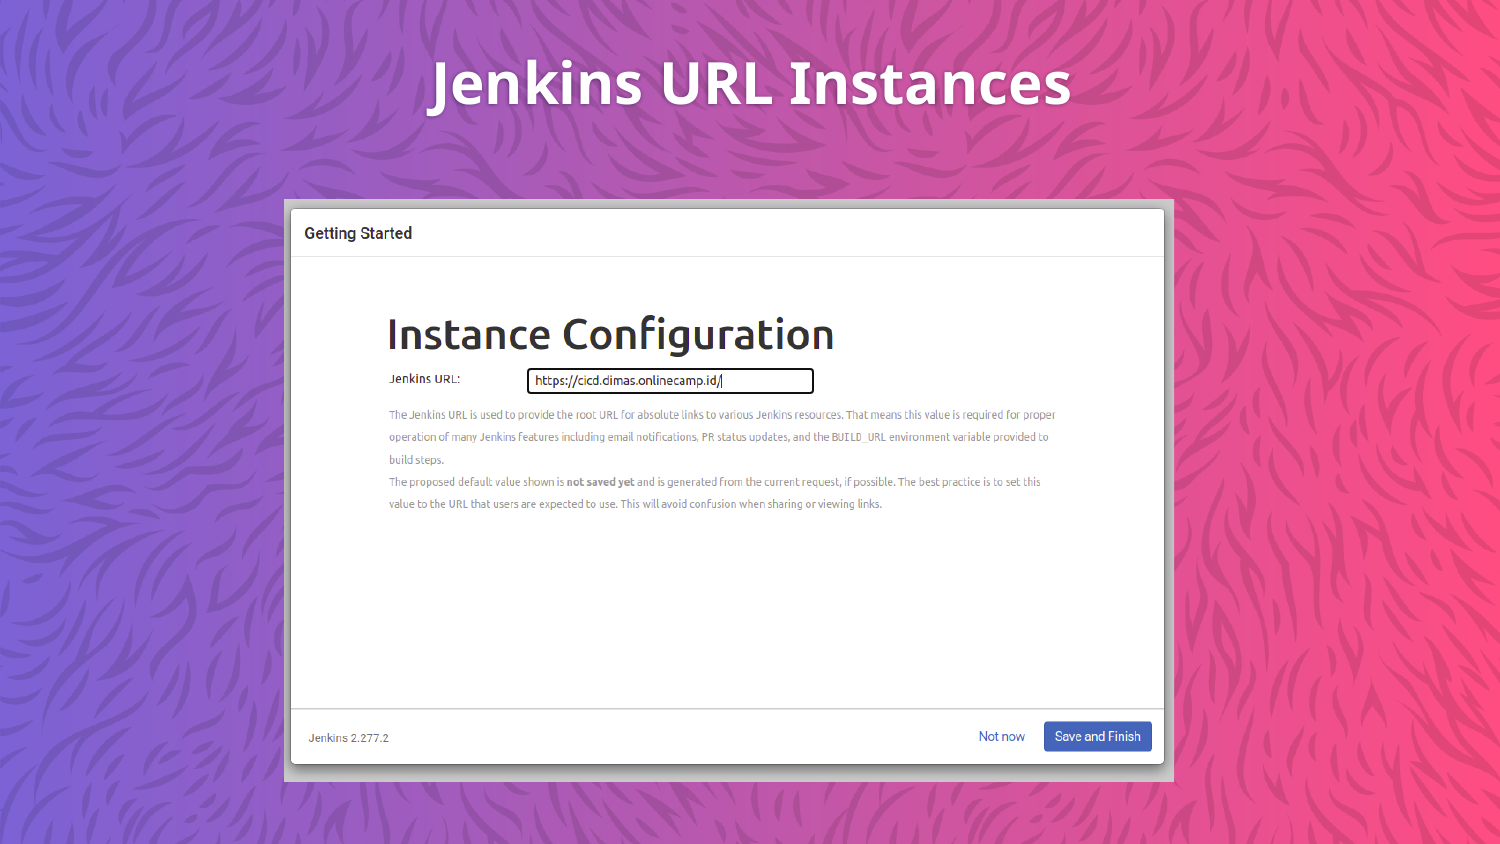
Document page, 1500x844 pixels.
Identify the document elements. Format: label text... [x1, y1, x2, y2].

picture [0, 0, 1500, 844]
title Jenkins URL Instances [198, 0, 1306, 117]
